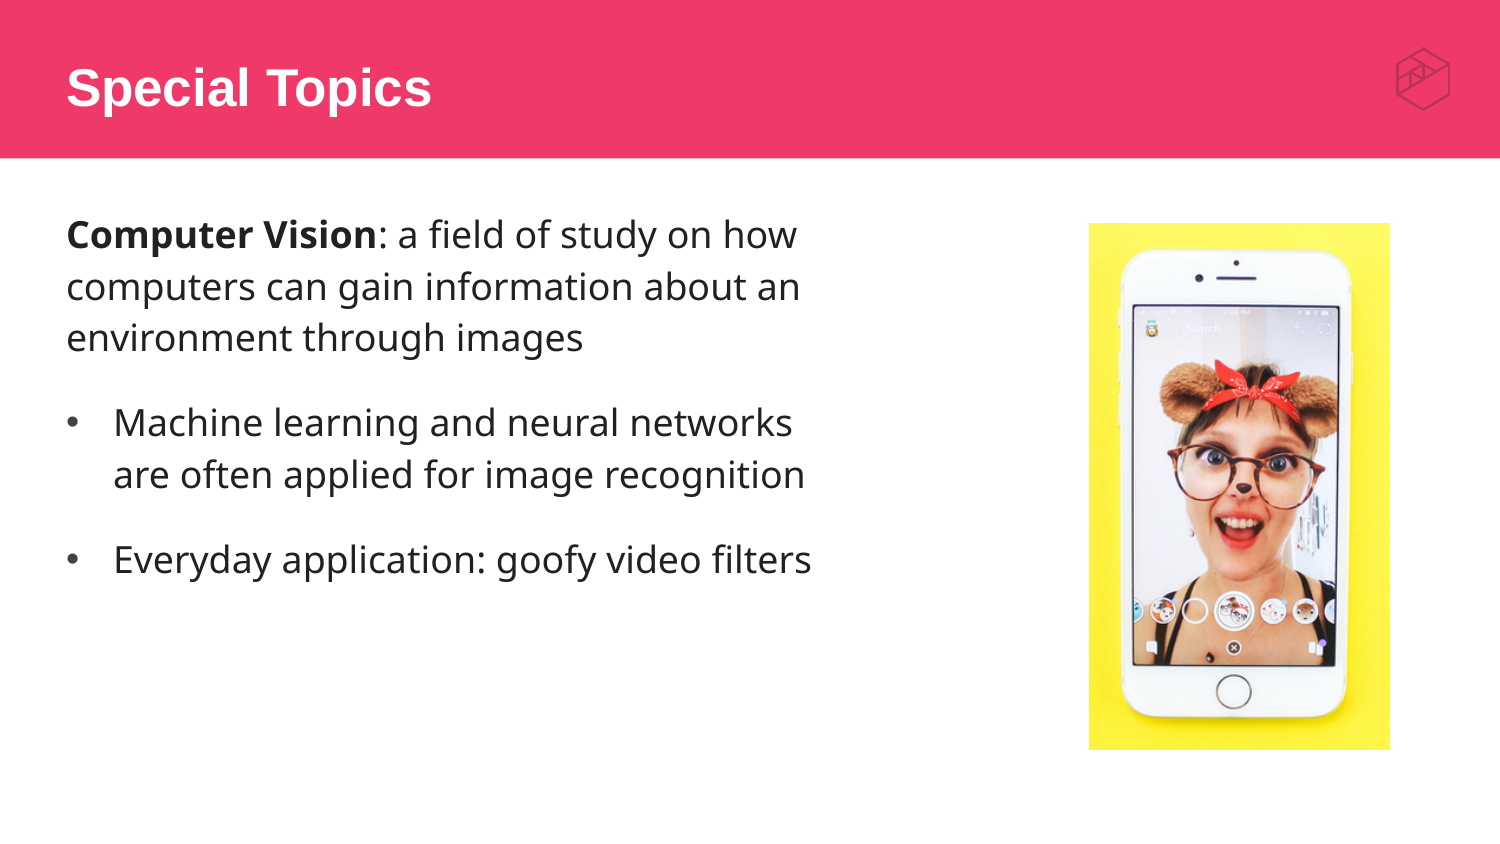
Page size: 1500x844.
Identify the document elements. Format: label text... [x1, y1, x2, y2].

list Computer Vision: a field of study on how computers can gain information about an environment through images Machine learning and neural networks are often applied for image recognition Everyday application: goofy video filters [50, 188, 872, 750]
picture [1089, 223, 1390, 750]
title Special Topics [50, 37, 1450, 133]
